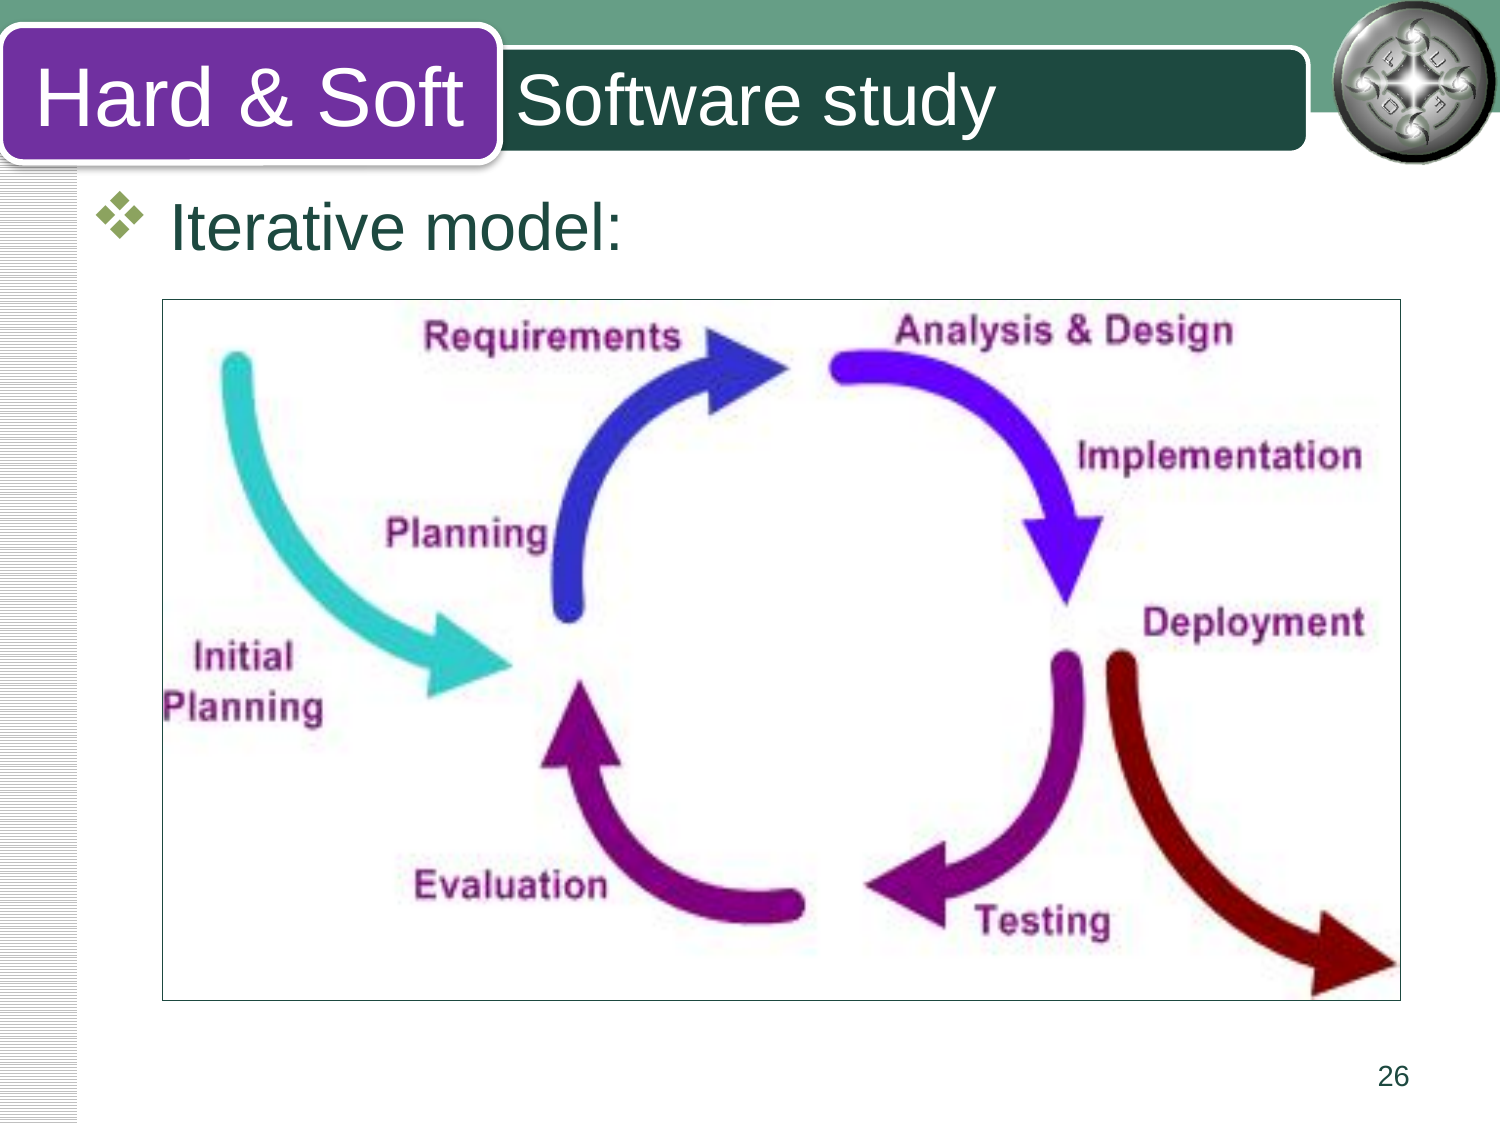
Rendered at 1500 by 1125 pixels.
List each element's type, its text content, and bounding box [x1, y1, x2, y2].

title Software study [508, 49, 1307, 143]
picture [1312, 0, 1500, 201]
picture [162, 299, 1401, 1001]
text_box Hard & Soft [0, 21, 504, 166]
slide_number 26 [1074, 1049, 1426, 1103]
list Iterative model: [74, 176, 1426, 1001]
